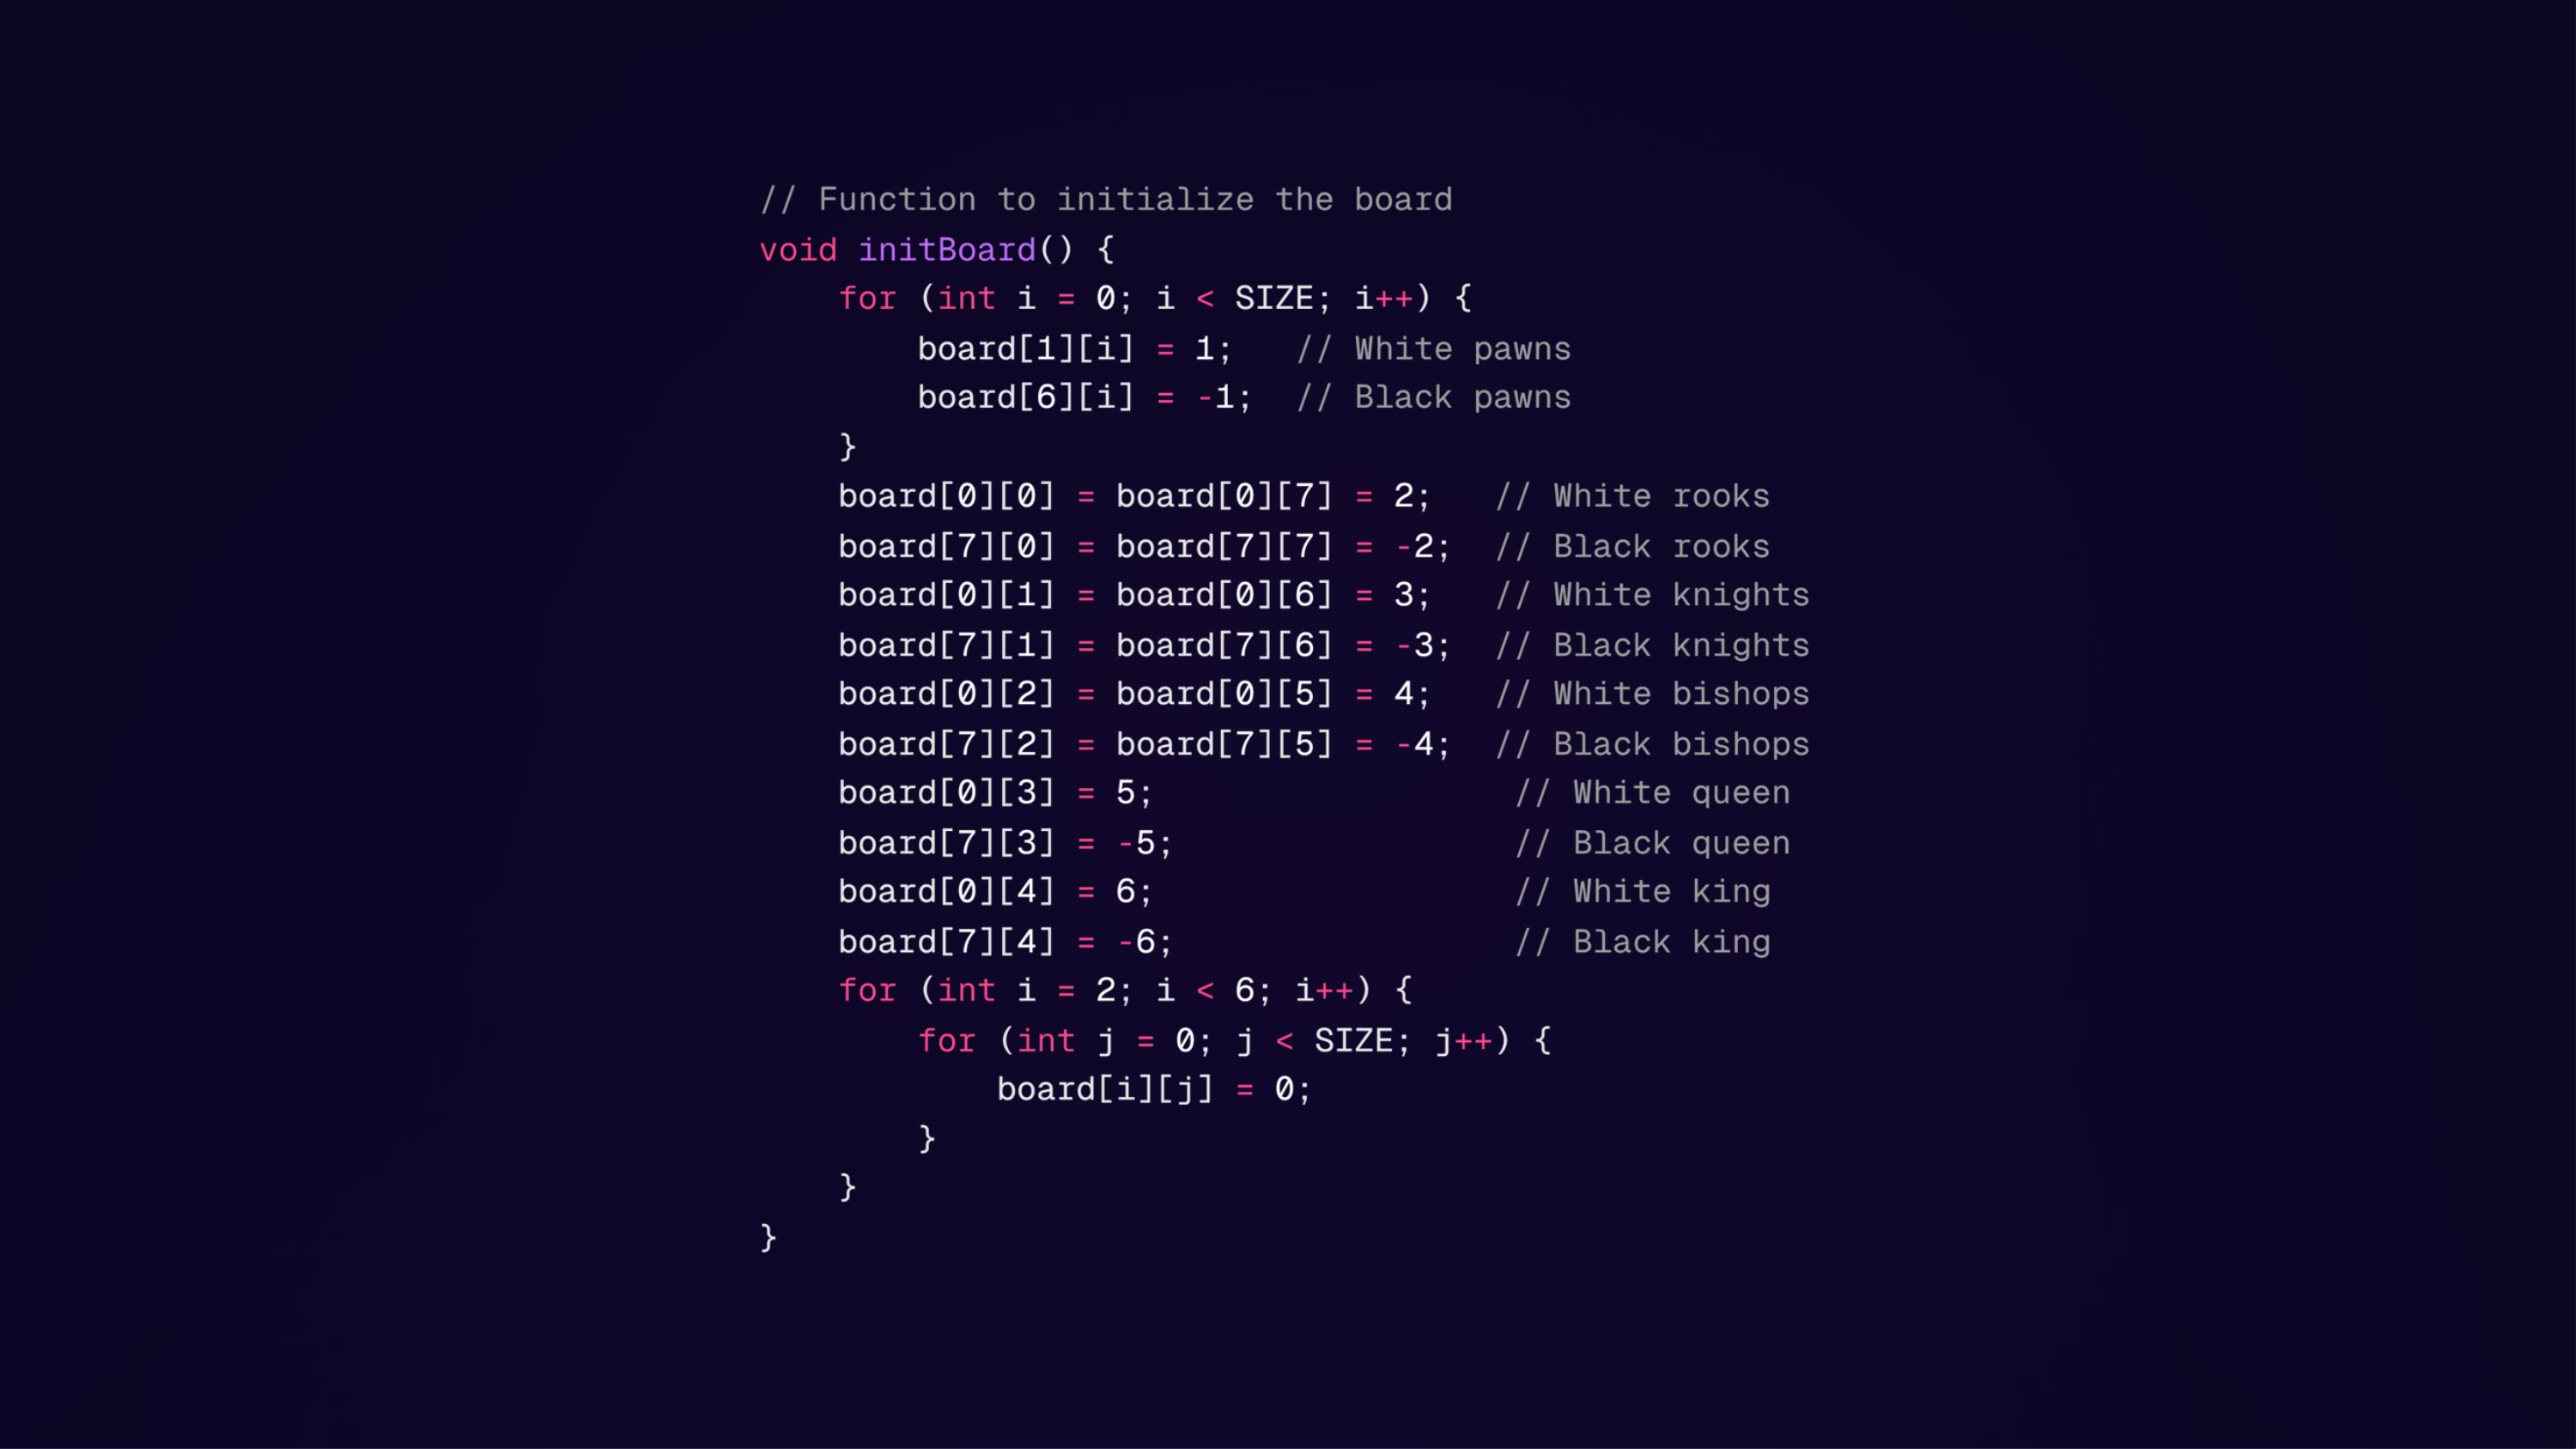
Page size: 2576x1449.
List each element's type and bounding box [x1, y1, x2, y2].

text_box [0, 0, 2576, 1449]
